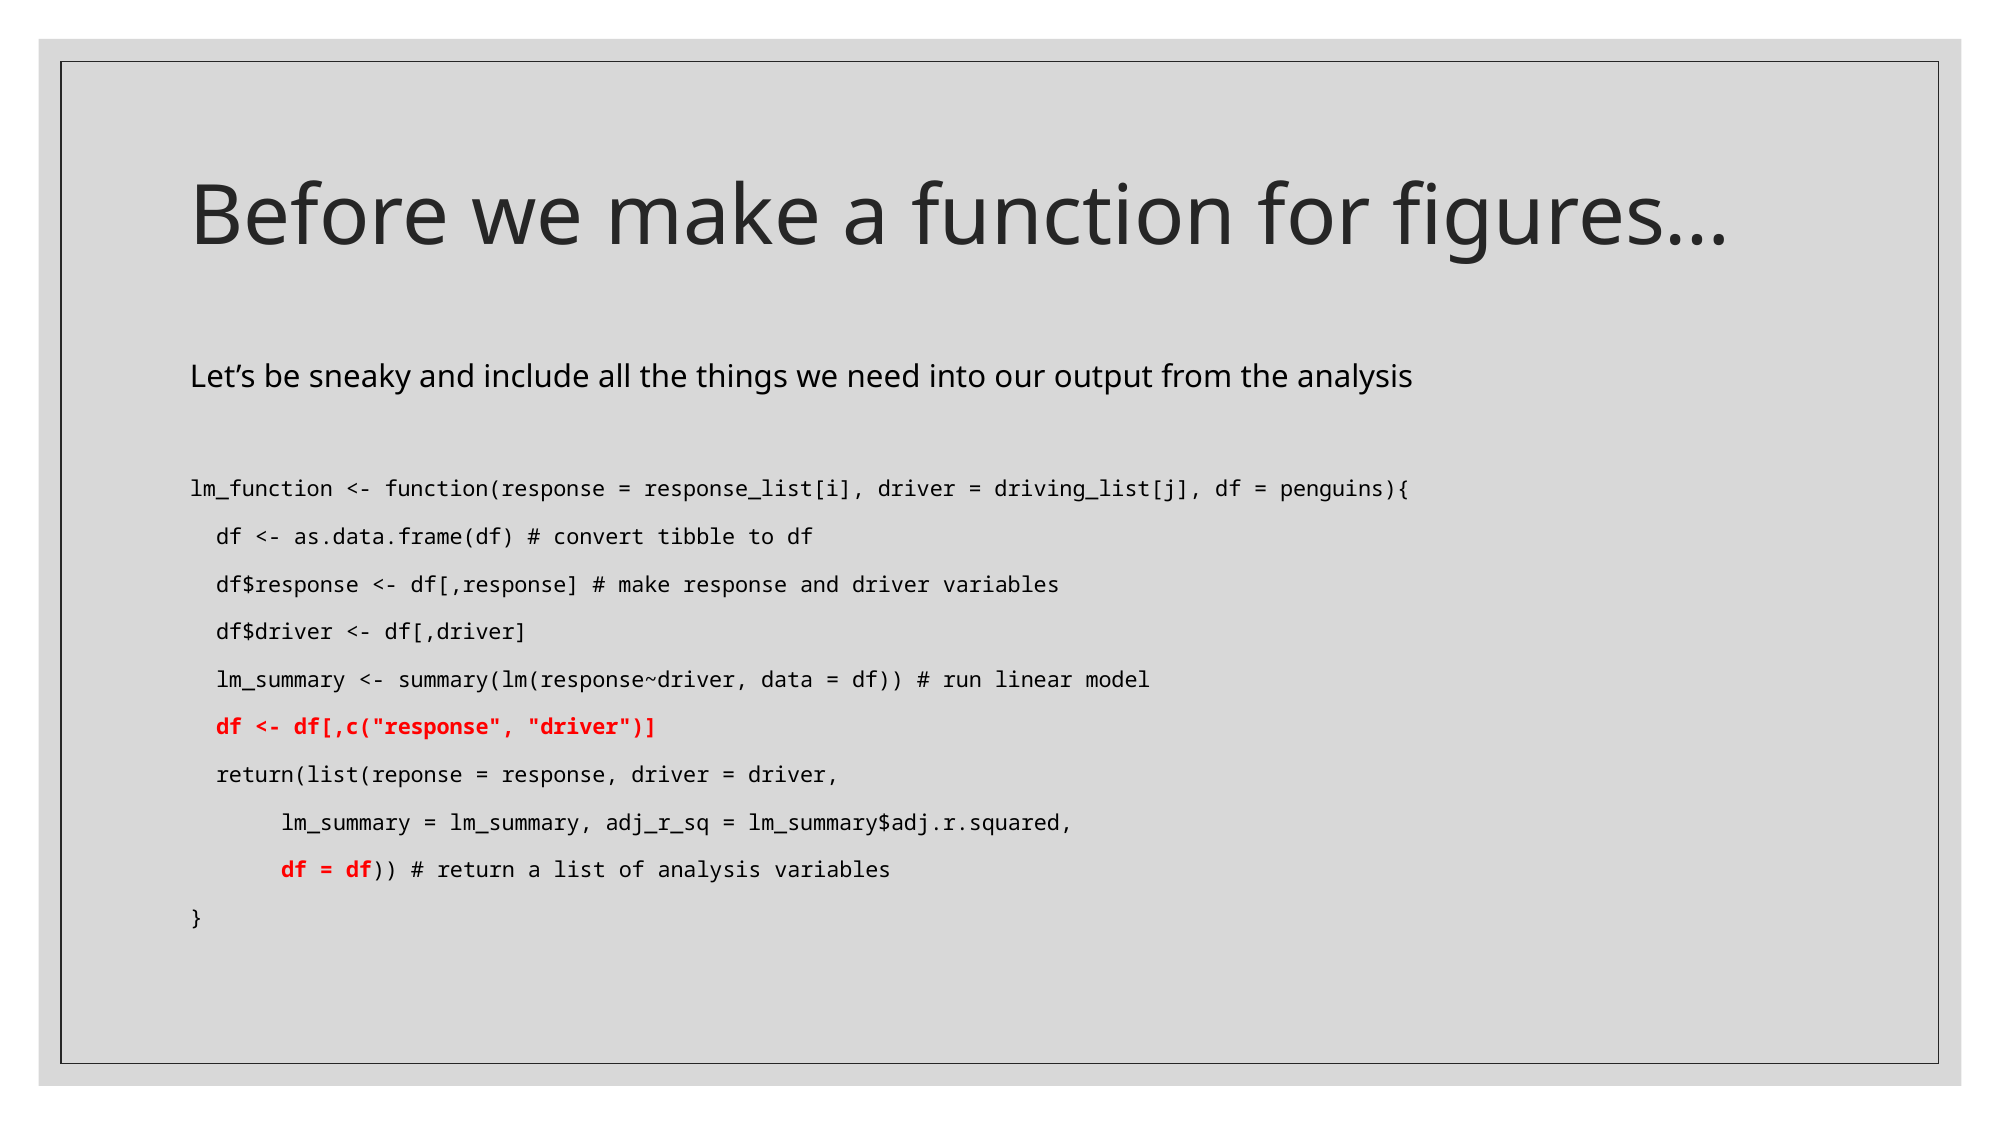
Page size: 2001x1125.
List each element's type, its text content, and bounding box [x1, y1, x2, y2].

list Let’s be sneaky and include all the things we need into our output from the analysis lm_function <- function(response = response_list[i], driver = driving_list[j], df = penguins){ df <- as.data.frame(df) # convert tibble to df df$response <- df[,response] # make response and driver variables df$driver <- df[,driver] lm_summary <- summary(lm(response~driver, data = df)) # run linear model df <- df[,c("response", "driver")] return(list(reponse = response, driver = driver, lm_summary = lm_summary, adj_r_sq = lm_summary$adj.r.squared, df = df)) # return a list of analysis variables } [174, 345, 1825, 977]
title Before we make a function for figures… [174, 105, 1825, 331]
